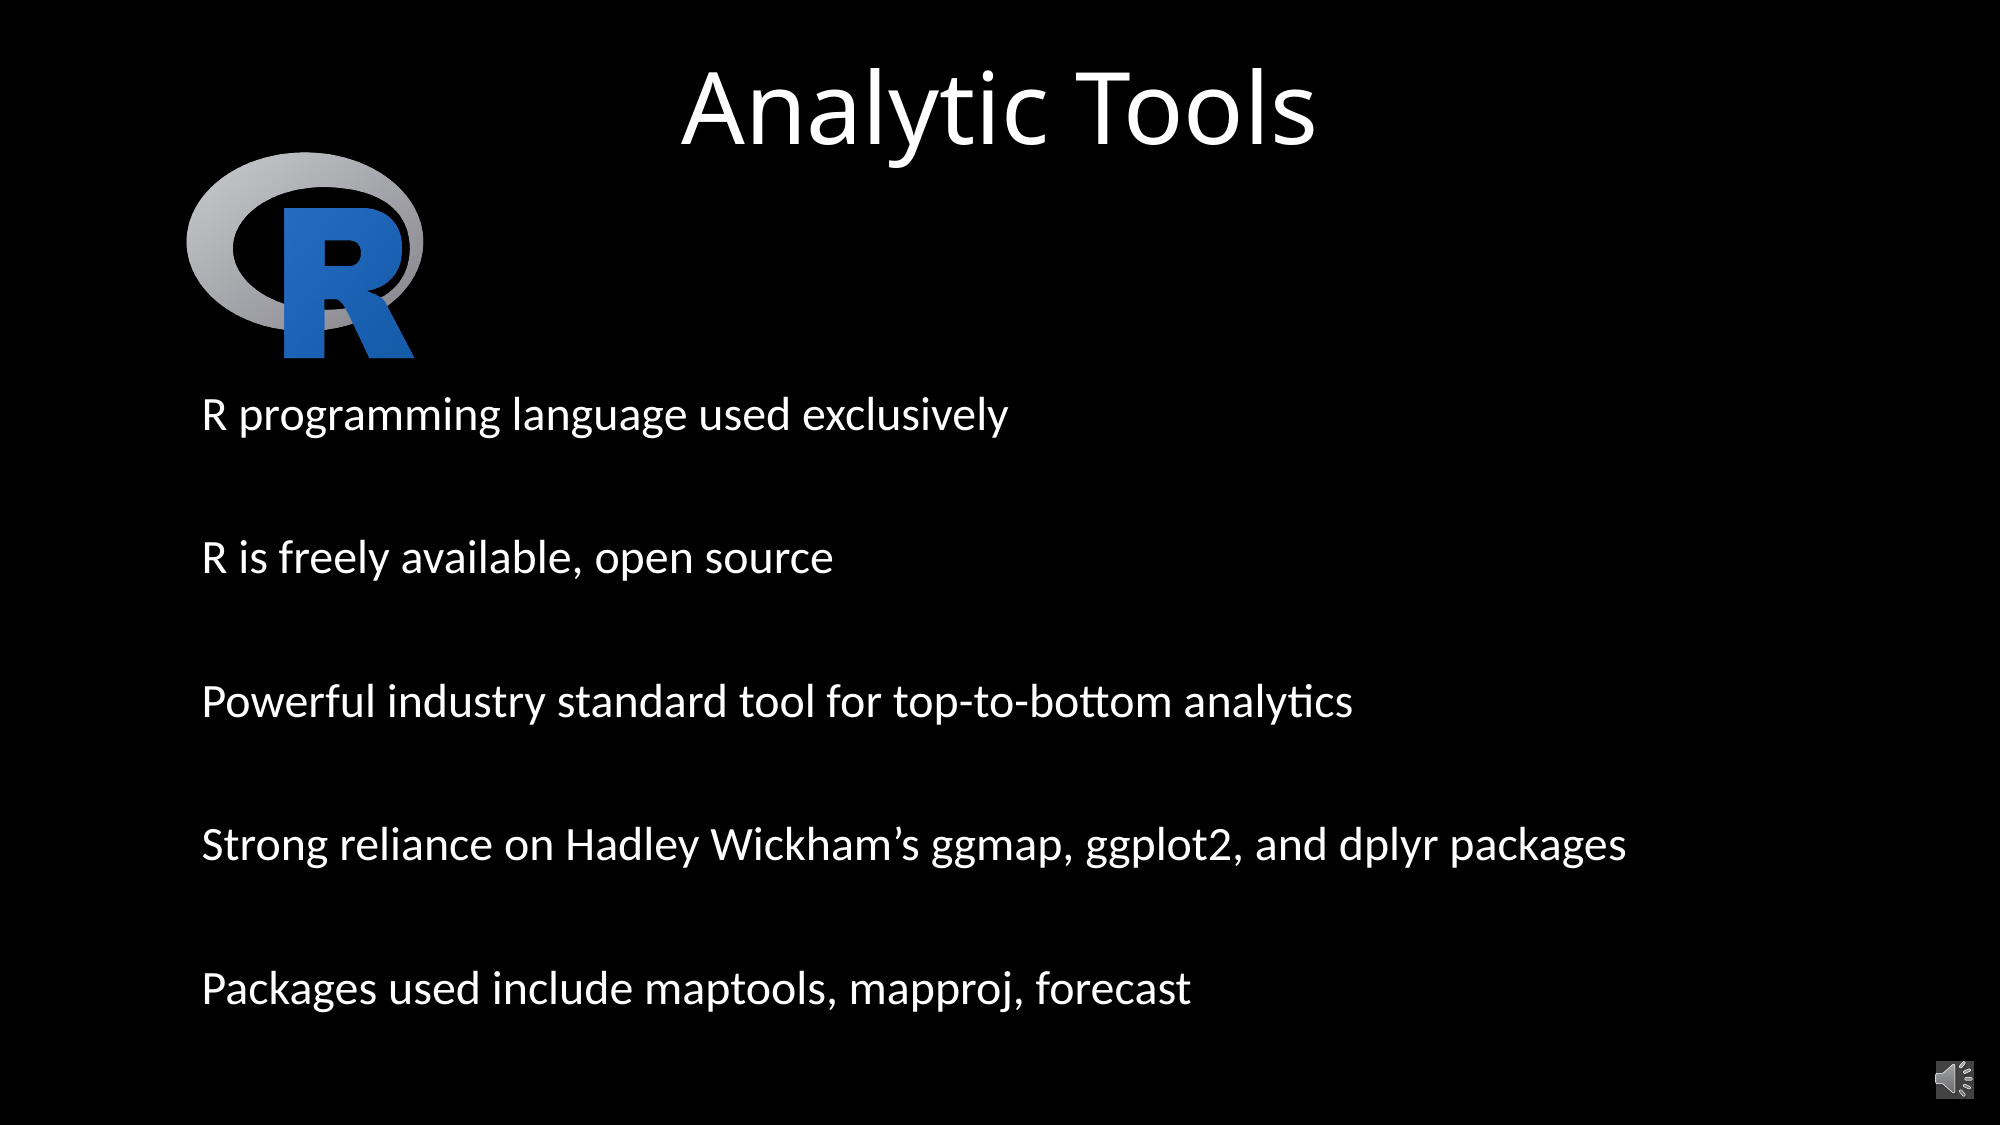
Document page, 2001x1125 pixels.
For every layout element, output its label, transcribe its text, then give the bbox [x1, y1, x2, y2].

picture [186, 151, 424, 359]
text_box Analytic Tools [249, 43, 1750, 175]
subtitle R programming language used exclusively R is freely available, open source Powerful industry standard tool for top-to-bottom analytics Strong reliance on Hadley Wickham’s ggmap, ggplot2, and dplyr packages Packages used include maptools, mapproj, forecast [186, 381, 1750, 1027]
picture [1934, 1059, 1975, 1100]
